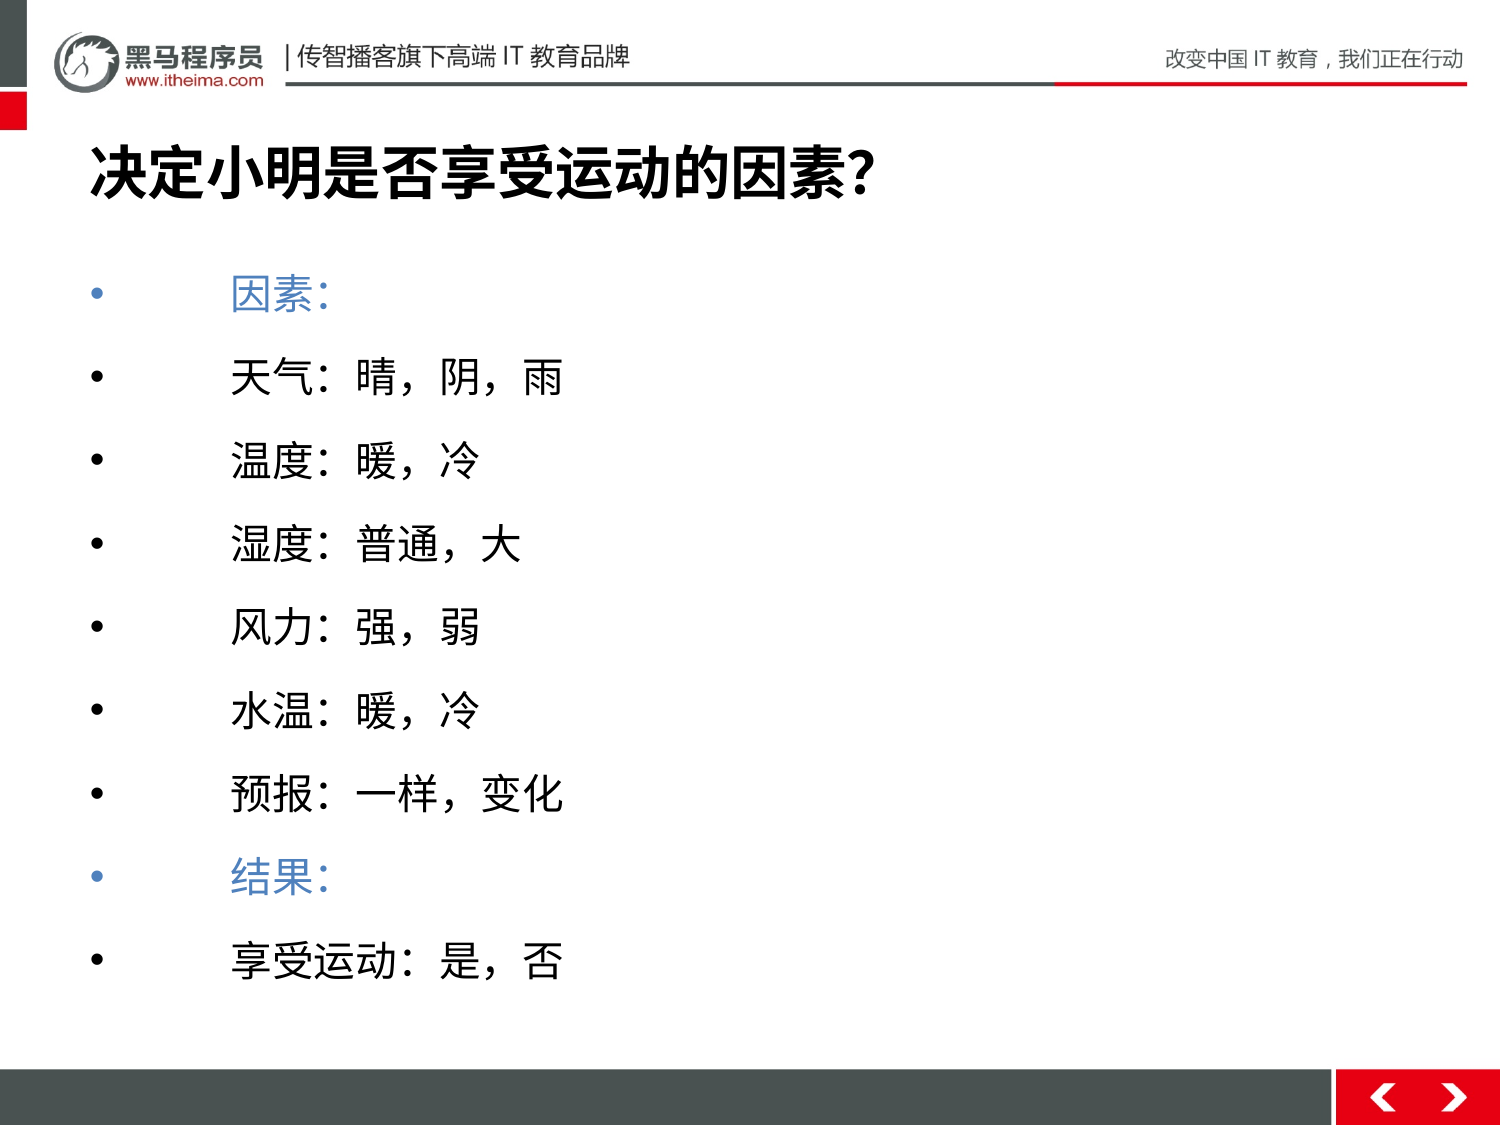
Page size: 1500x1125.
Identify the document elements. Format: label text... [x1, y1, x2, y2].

list 因素： 天气：晴，阴，雨 温度：暖，冷 湿度：普通，大 风力：强，弱 水温：暖，冷 预报：一样，变化 结果： 享受运动：是，否 [75, 235, 1425, 978]
picture [0, 0, 1500, 1125]
title 决定小明是否享受运动的因素？ [75, 128, 1425, 235]
